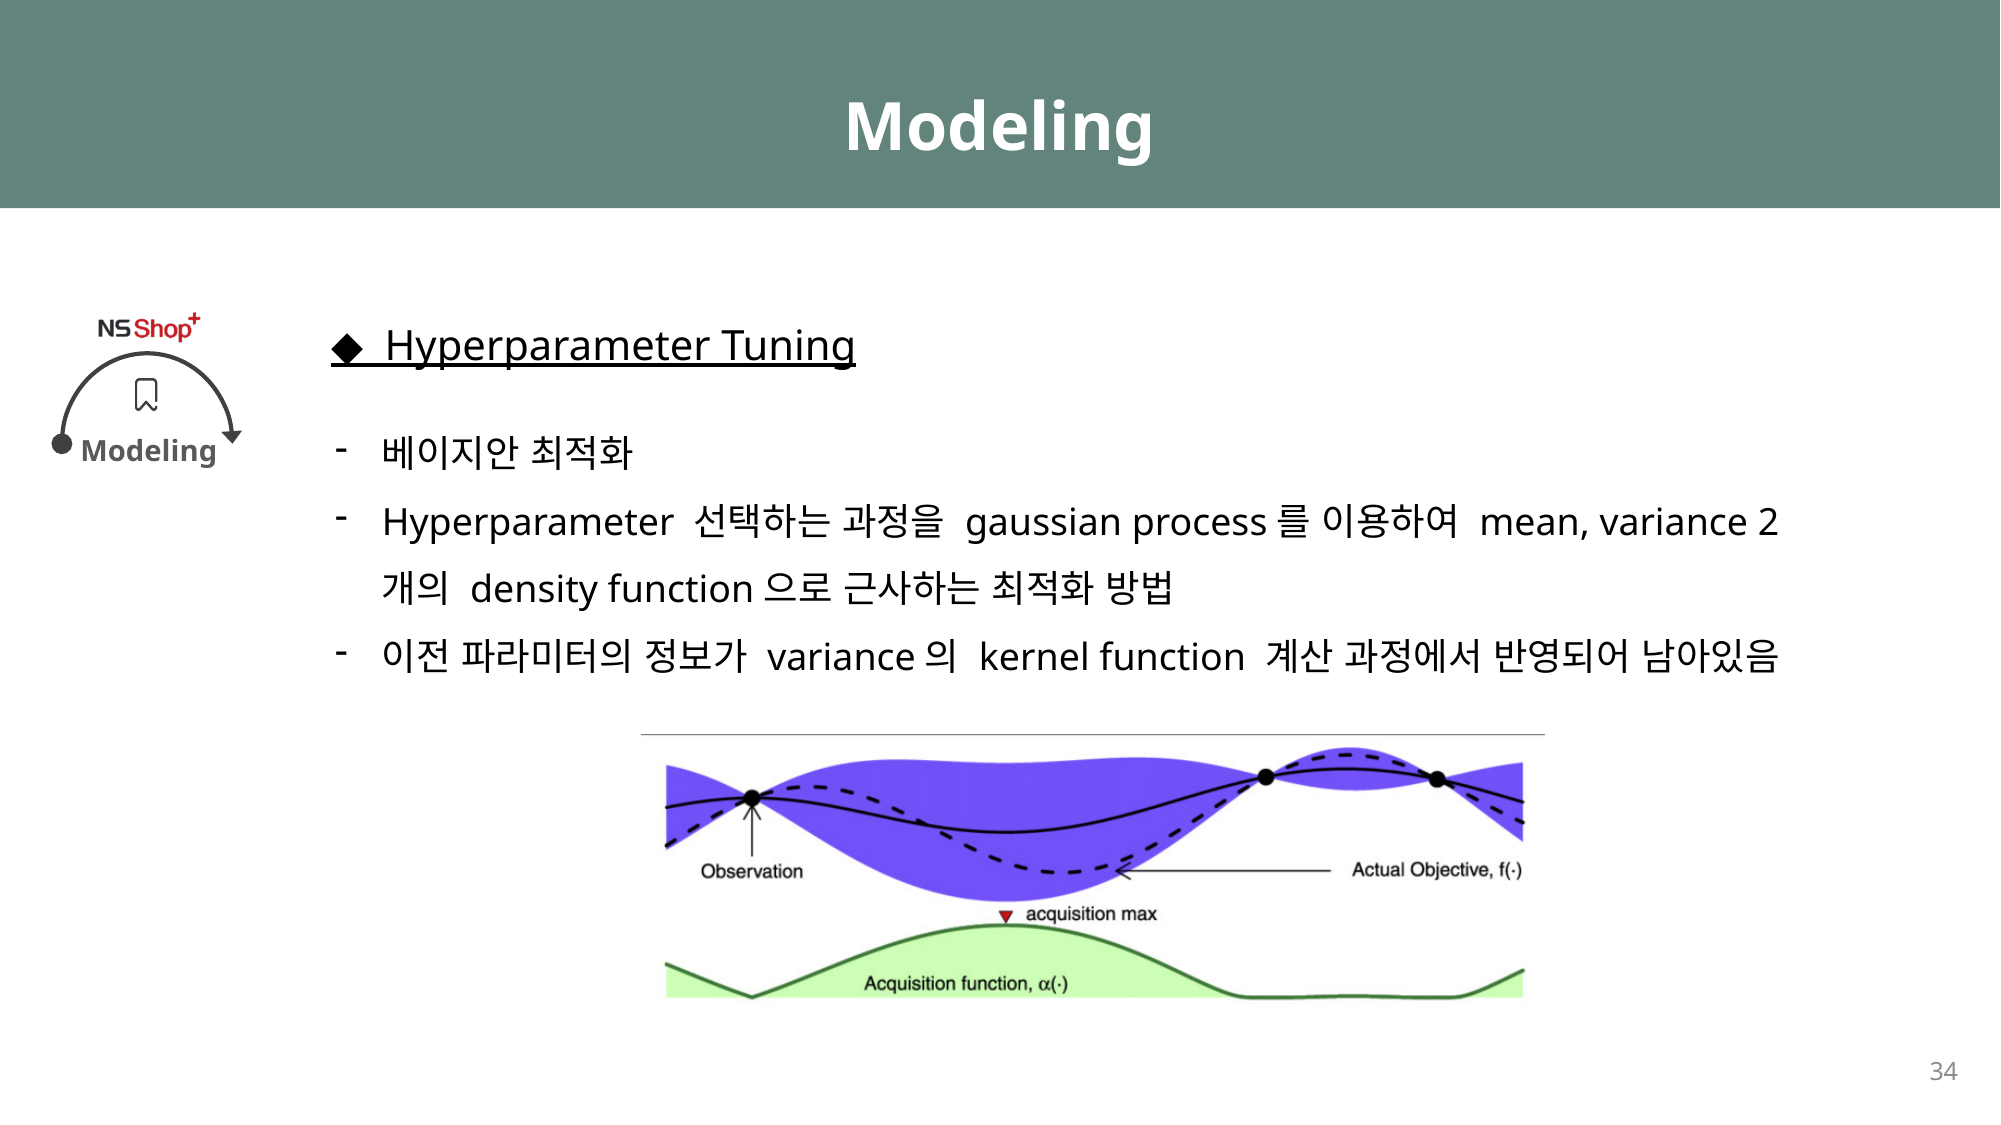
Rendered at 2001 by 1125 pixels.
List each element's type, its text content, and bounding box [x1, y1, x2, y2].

picture [641, 734, 1545, 1006]
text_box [36, 309, 262, 469]
slide_number 34 [1523, 1042, 1974, 1103]
text_box 베이지안 최적화 Hyperparameter 선택하는 과정을 gaussian process를 이용하여 mean, variance 2개의 density function으로 근사하는 최적화 방법 이전 파라미터의 정보가 variance의 kernel function 계산 과정에서 반영되어 남아있음 [320, 400, 1865, 686]
text_box Modeling [0, 0, 2000, 209]
text_box ◆ Hyperparameter Tuning [316, 286, 872, 376]
